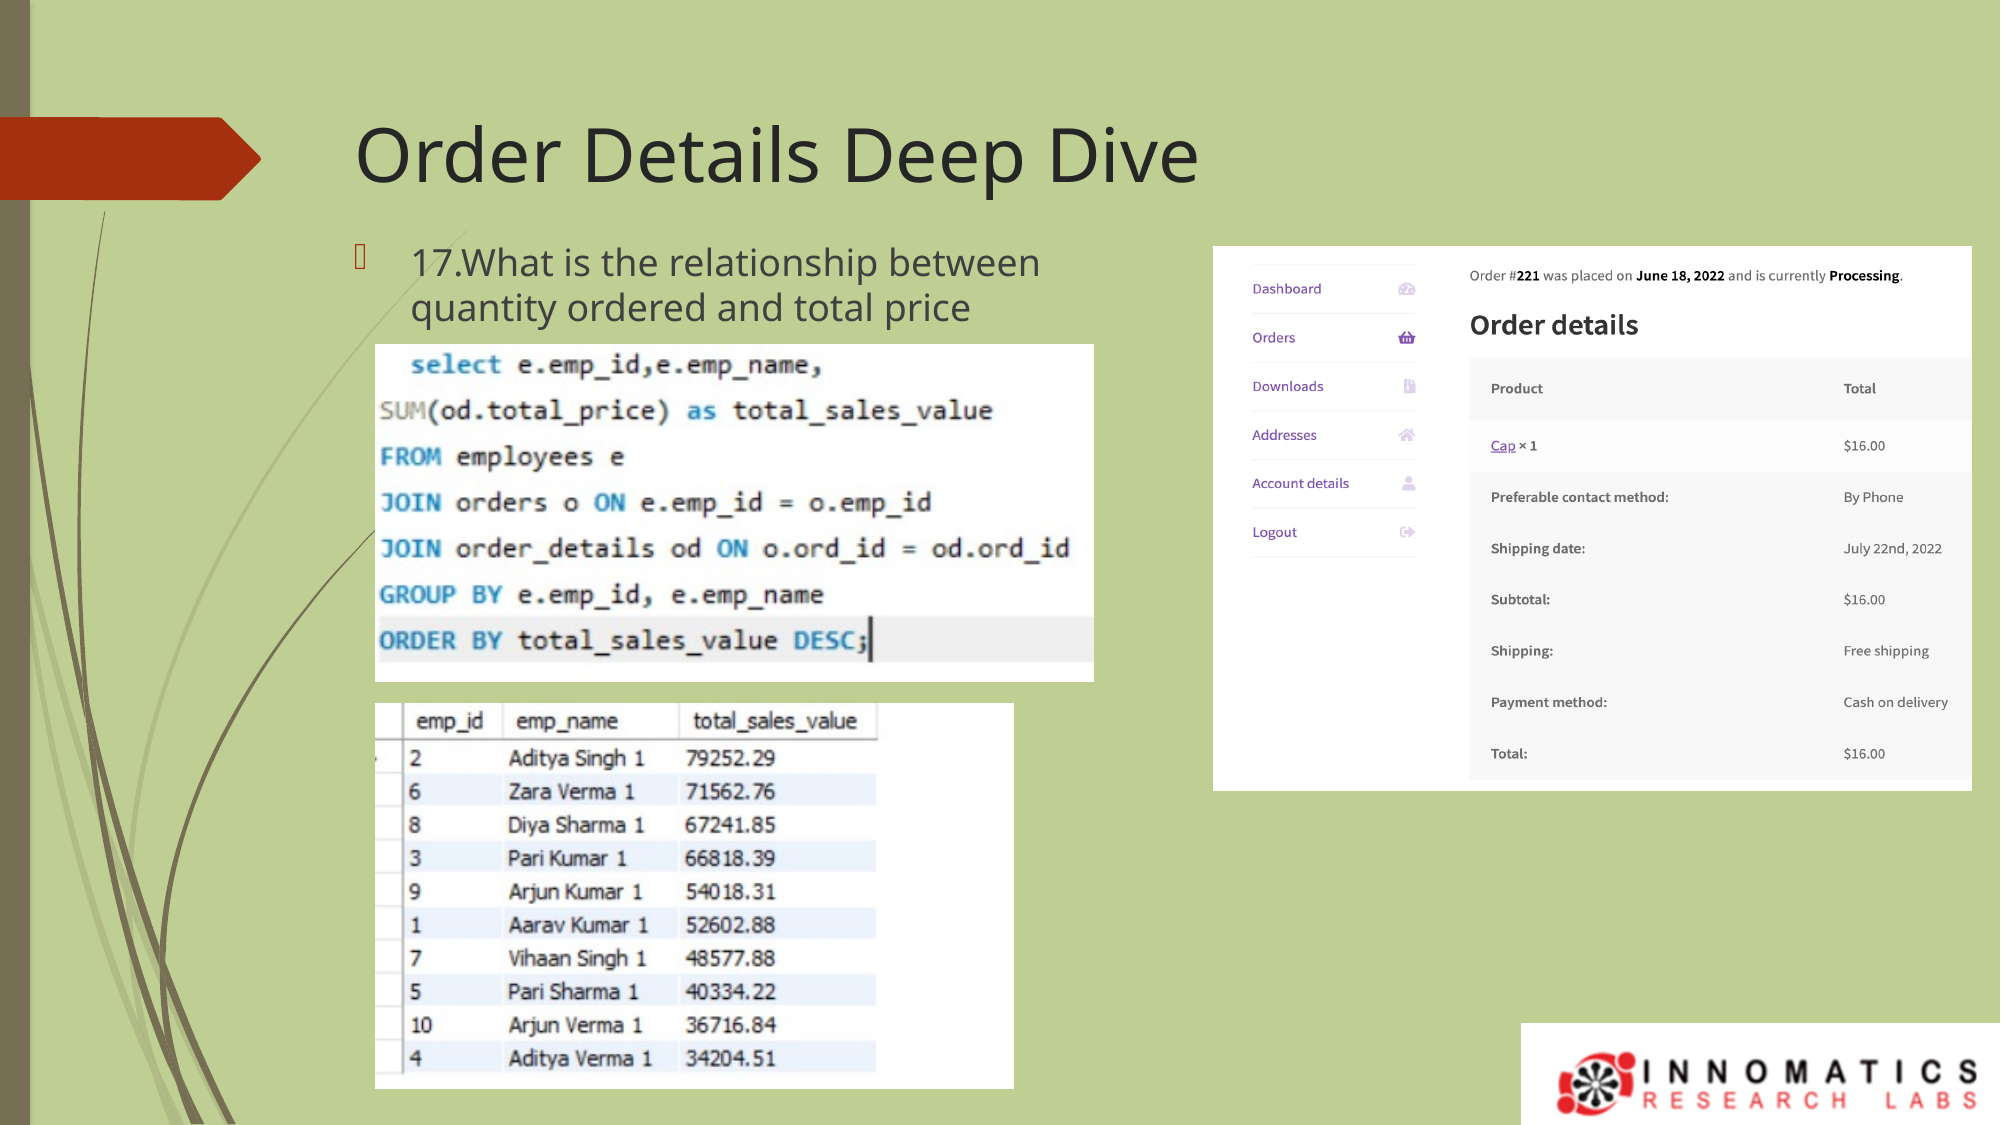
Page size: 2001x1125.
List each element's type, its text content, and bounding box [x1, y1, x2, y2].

picture [375, 343, 1095, 683]
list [1213, 246, 1973, 791]
title Order Details Deep Dive [339, 100, 1803, 231]
picture [1521, 1023, 2000, 1125]
picture [375, 703, 1014, 1089]
list 17.What is the relationship between quantity ordered and total price [339, 231, 1133, 1091]
